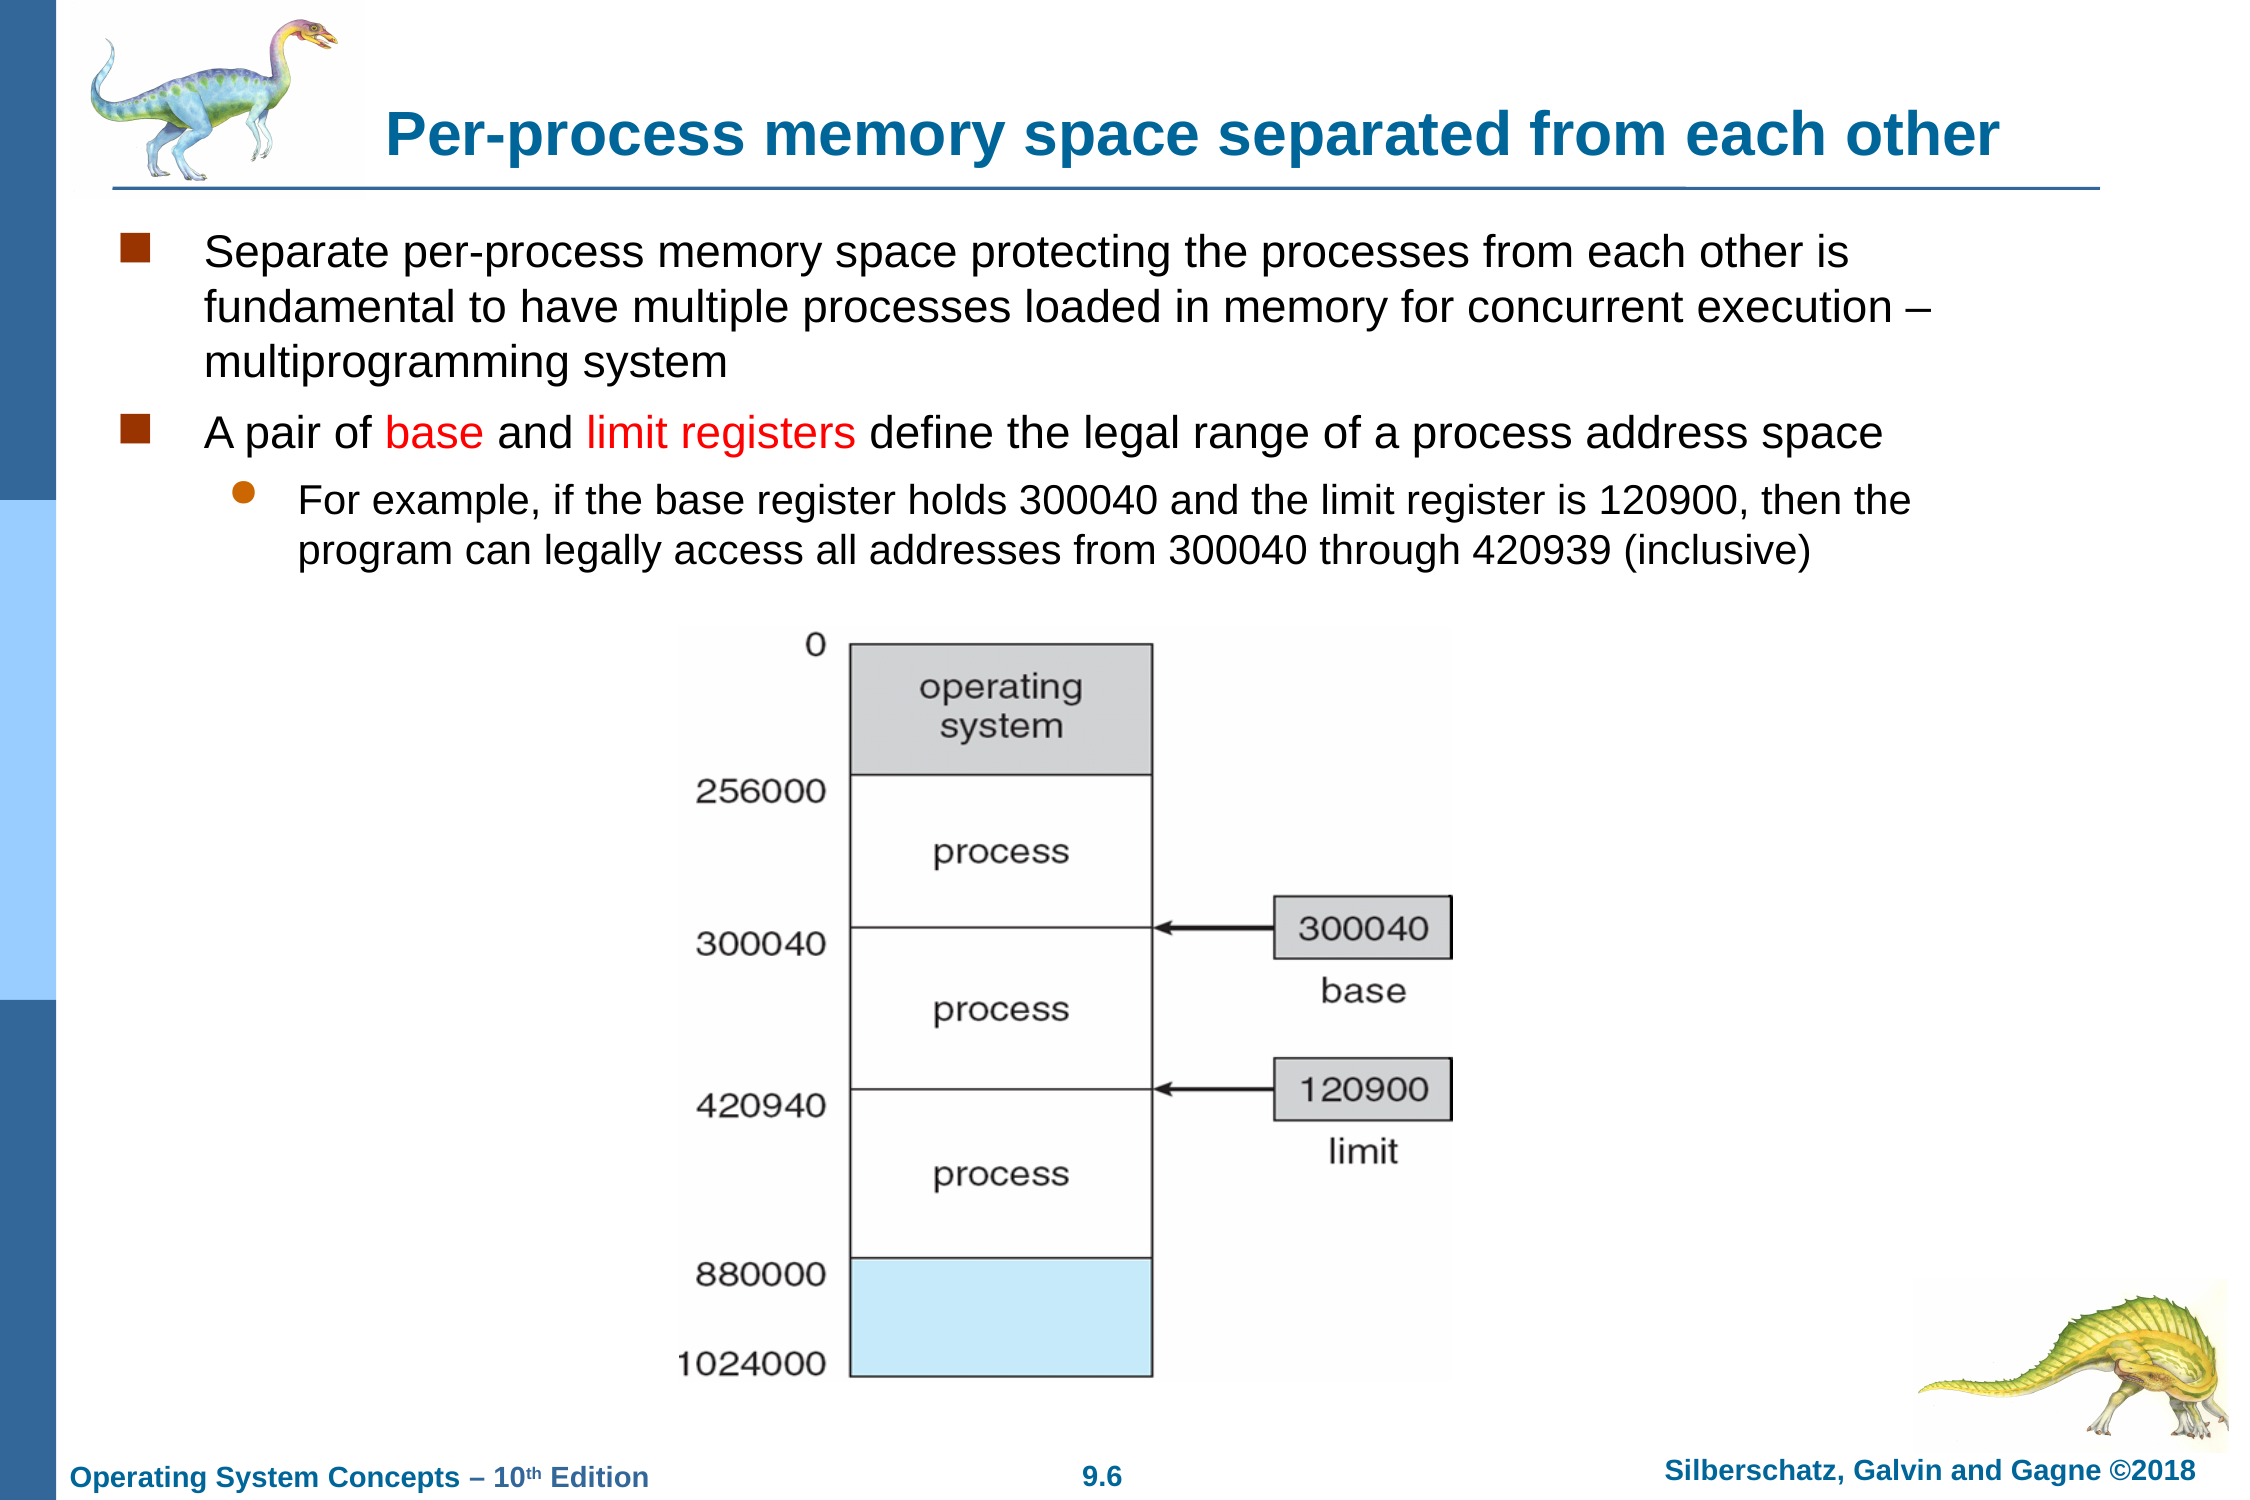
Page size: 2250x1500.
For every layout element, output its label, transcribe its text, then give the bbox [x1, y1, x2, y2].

picture [679, 624, 1453, 1383]
title Per-process memory space separated from each other [277, 52, 2112, 179]
picture [1913, 1279, 2229, 1453]
list Separate per-process memory space protecting the processes from each other is fundamental to have multiple processes loaded in memory for concurrent execution – multiprogramming system A pair of base and limit registers define the legal range of a process address space For example, if the base register holds 300040 and the limit register is 120900, then the program can legally access all addresses from 300040 through 420939 (inclusive) [102, 211, 2090, 582]
picture [70, 0, 365, 199]
